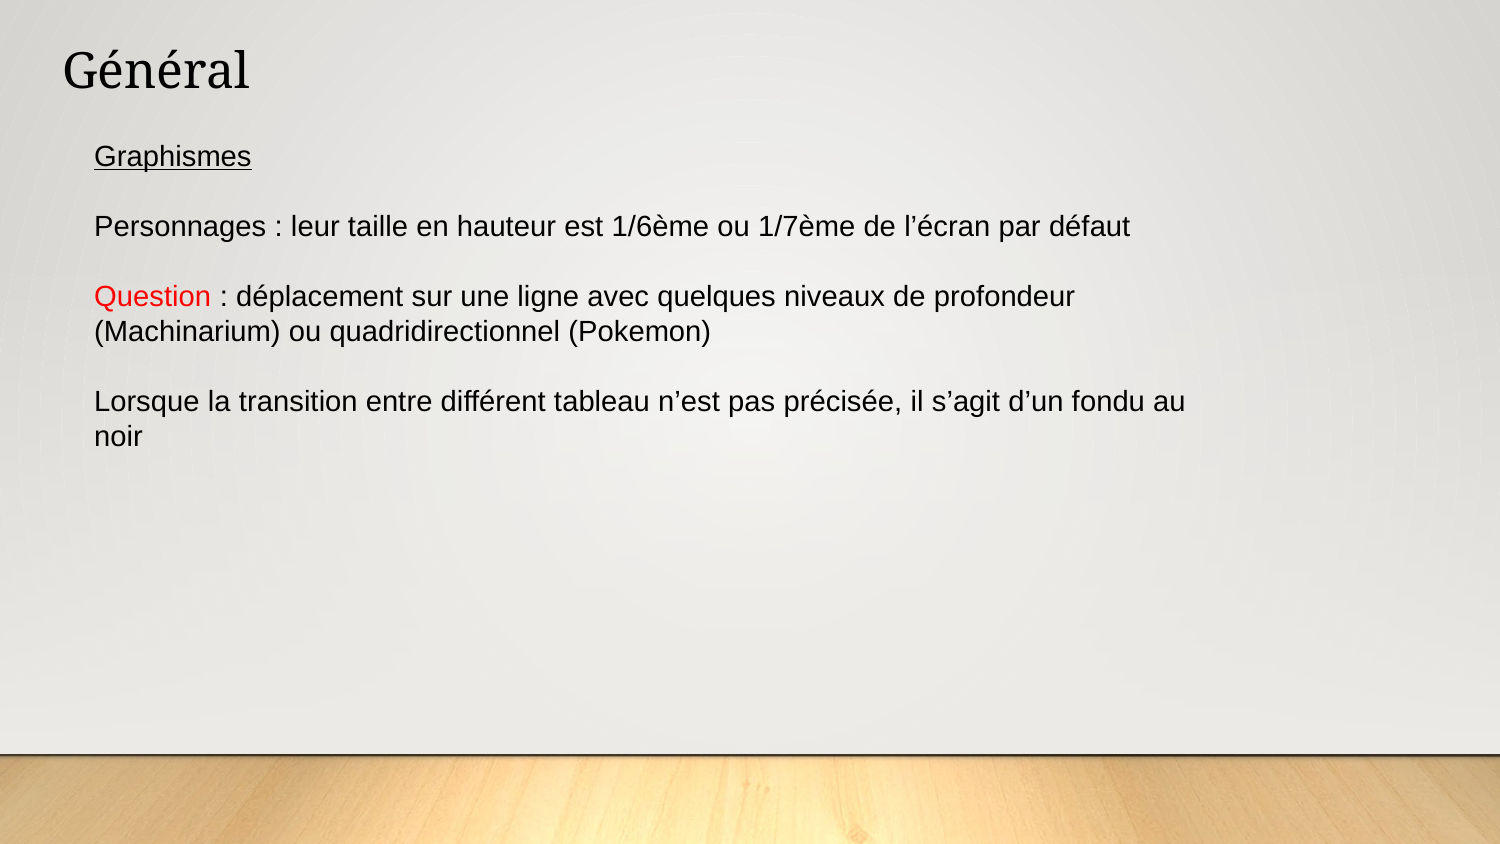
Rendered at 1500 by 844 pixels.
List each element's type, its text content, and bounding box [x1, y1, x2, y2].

title Général [51, 0, 1449, 105]
text_box Graphismes Personnages : leur taille en hauteur est 1/6ème ou 1/7ème de l’écran par défaut Question : déplacement sur une ligne avec quelques niveaux de profondeur (Machinarium) ou quadridirectionnel (Pokemon) Lorsque la transition entre différent tableau n’est pas précisée, il s’agit d’un fondu au noir [79, 122, 1232, 802]
picture [0, 754, 1500, 844]
